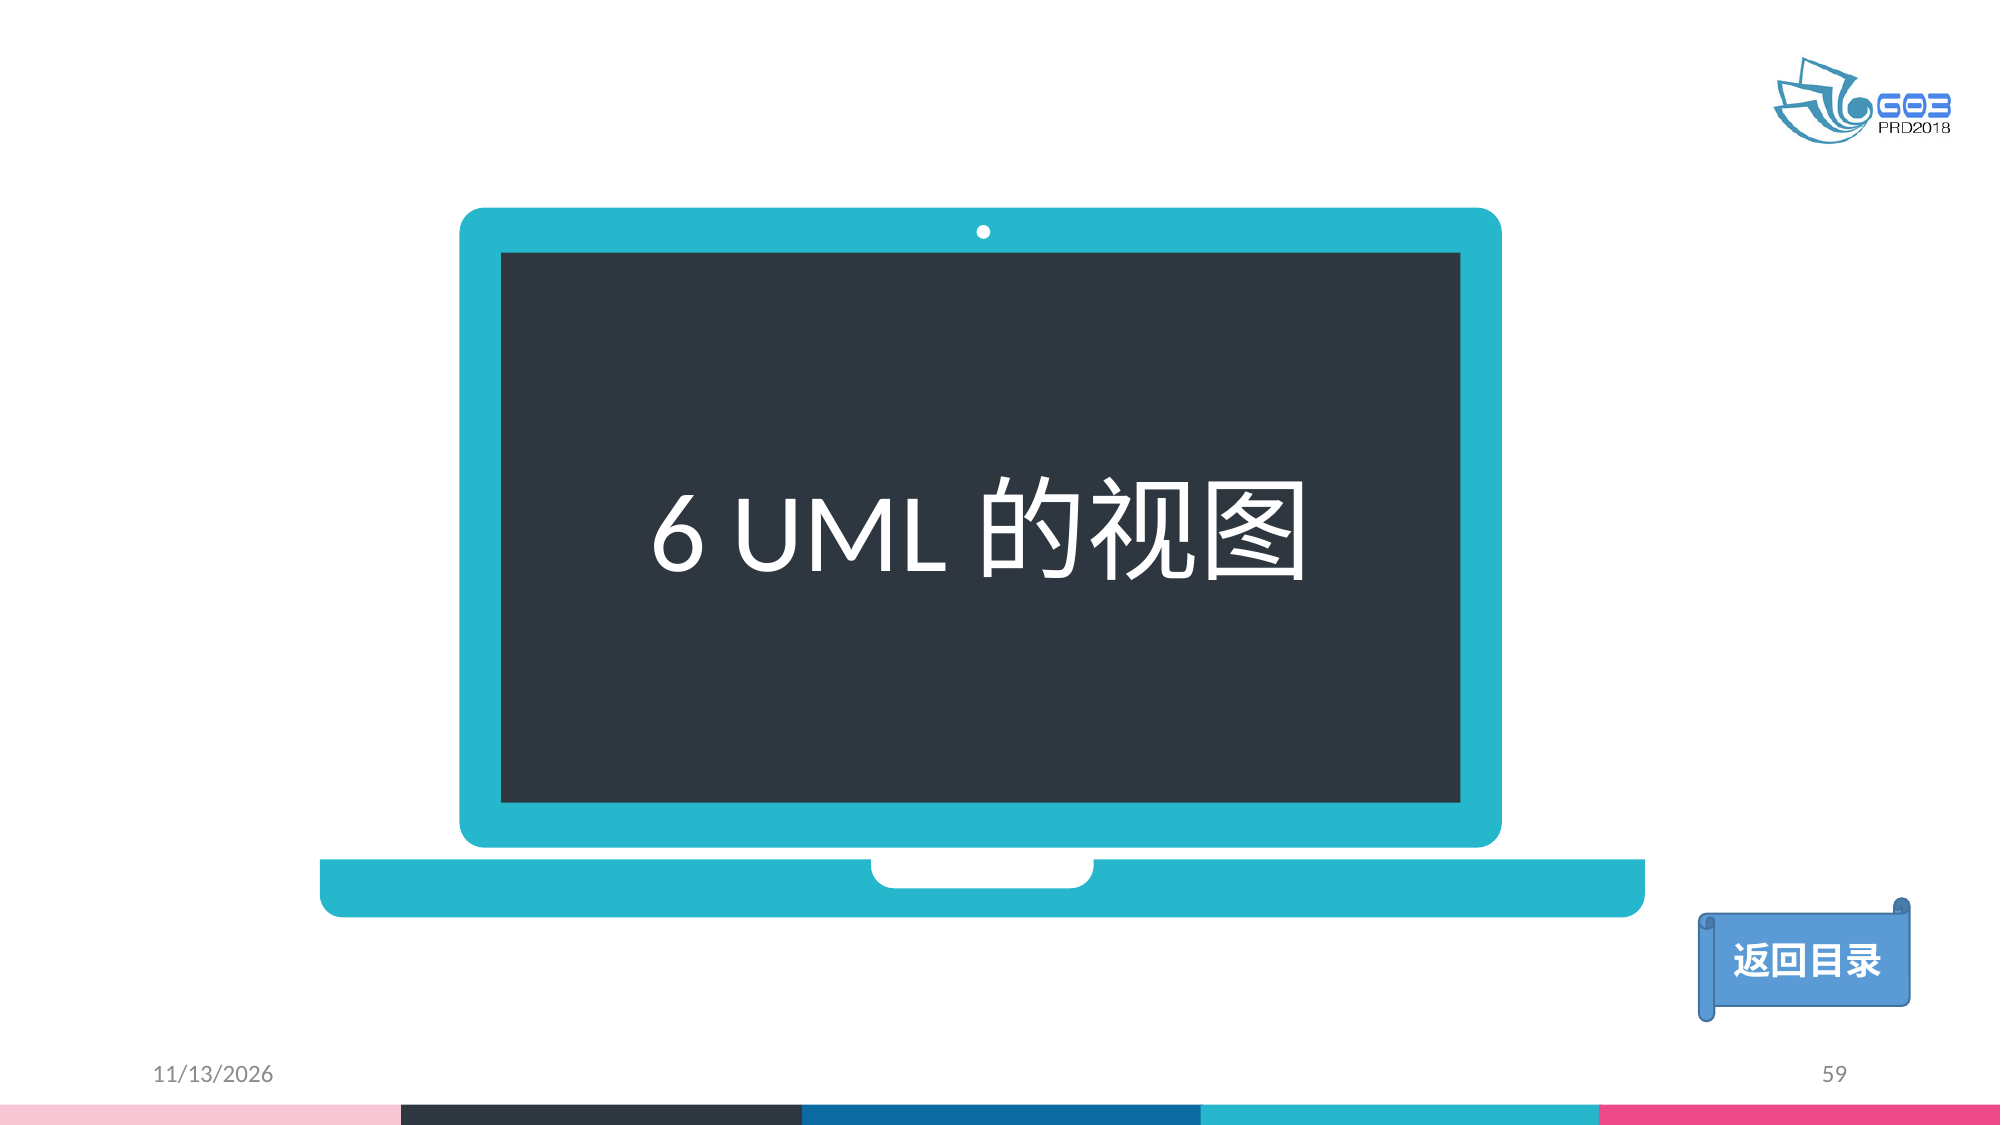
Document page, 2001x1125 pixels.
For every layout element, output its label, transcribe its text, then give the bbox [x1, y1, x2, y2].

slide_number 59 [1412, 1042, 1863, 1103]
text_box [319, 207, 1645, 918]
picture [1758, 2, 1967, 210]
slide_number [137, 1042, 588, 1103]
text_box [0, 1104, 2000, 1125]
text_box 返回目录 [1697, 897, 1911, 1023]
